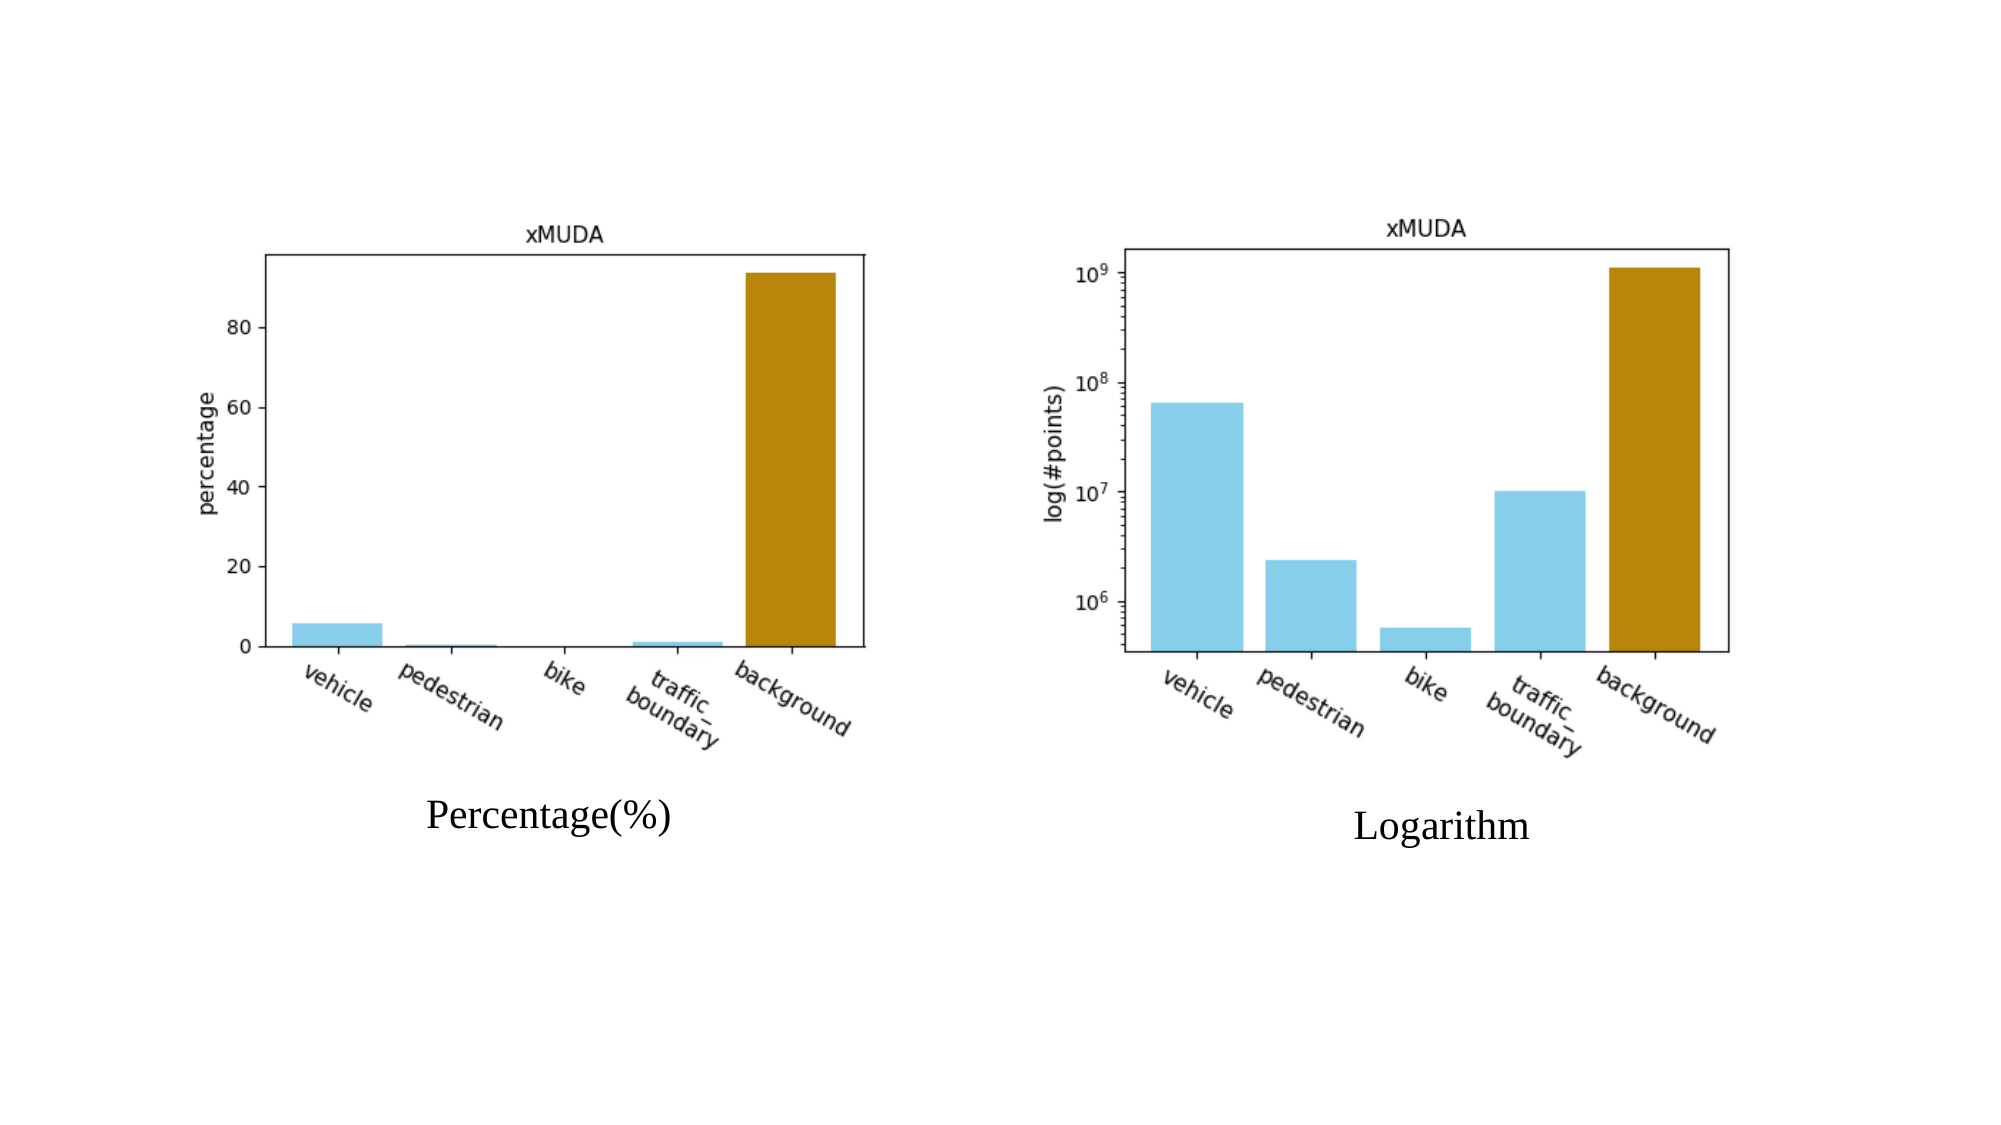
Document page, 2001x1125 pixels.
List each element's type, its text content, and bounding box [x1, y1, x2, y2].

picture [188, 220, 879, 758]
text_box Logarithm [1338, 790, 1546, 856]
picture [1041, 212, 1743, 766]
text_box Percentage(%) [411, 779, 687, 844]
